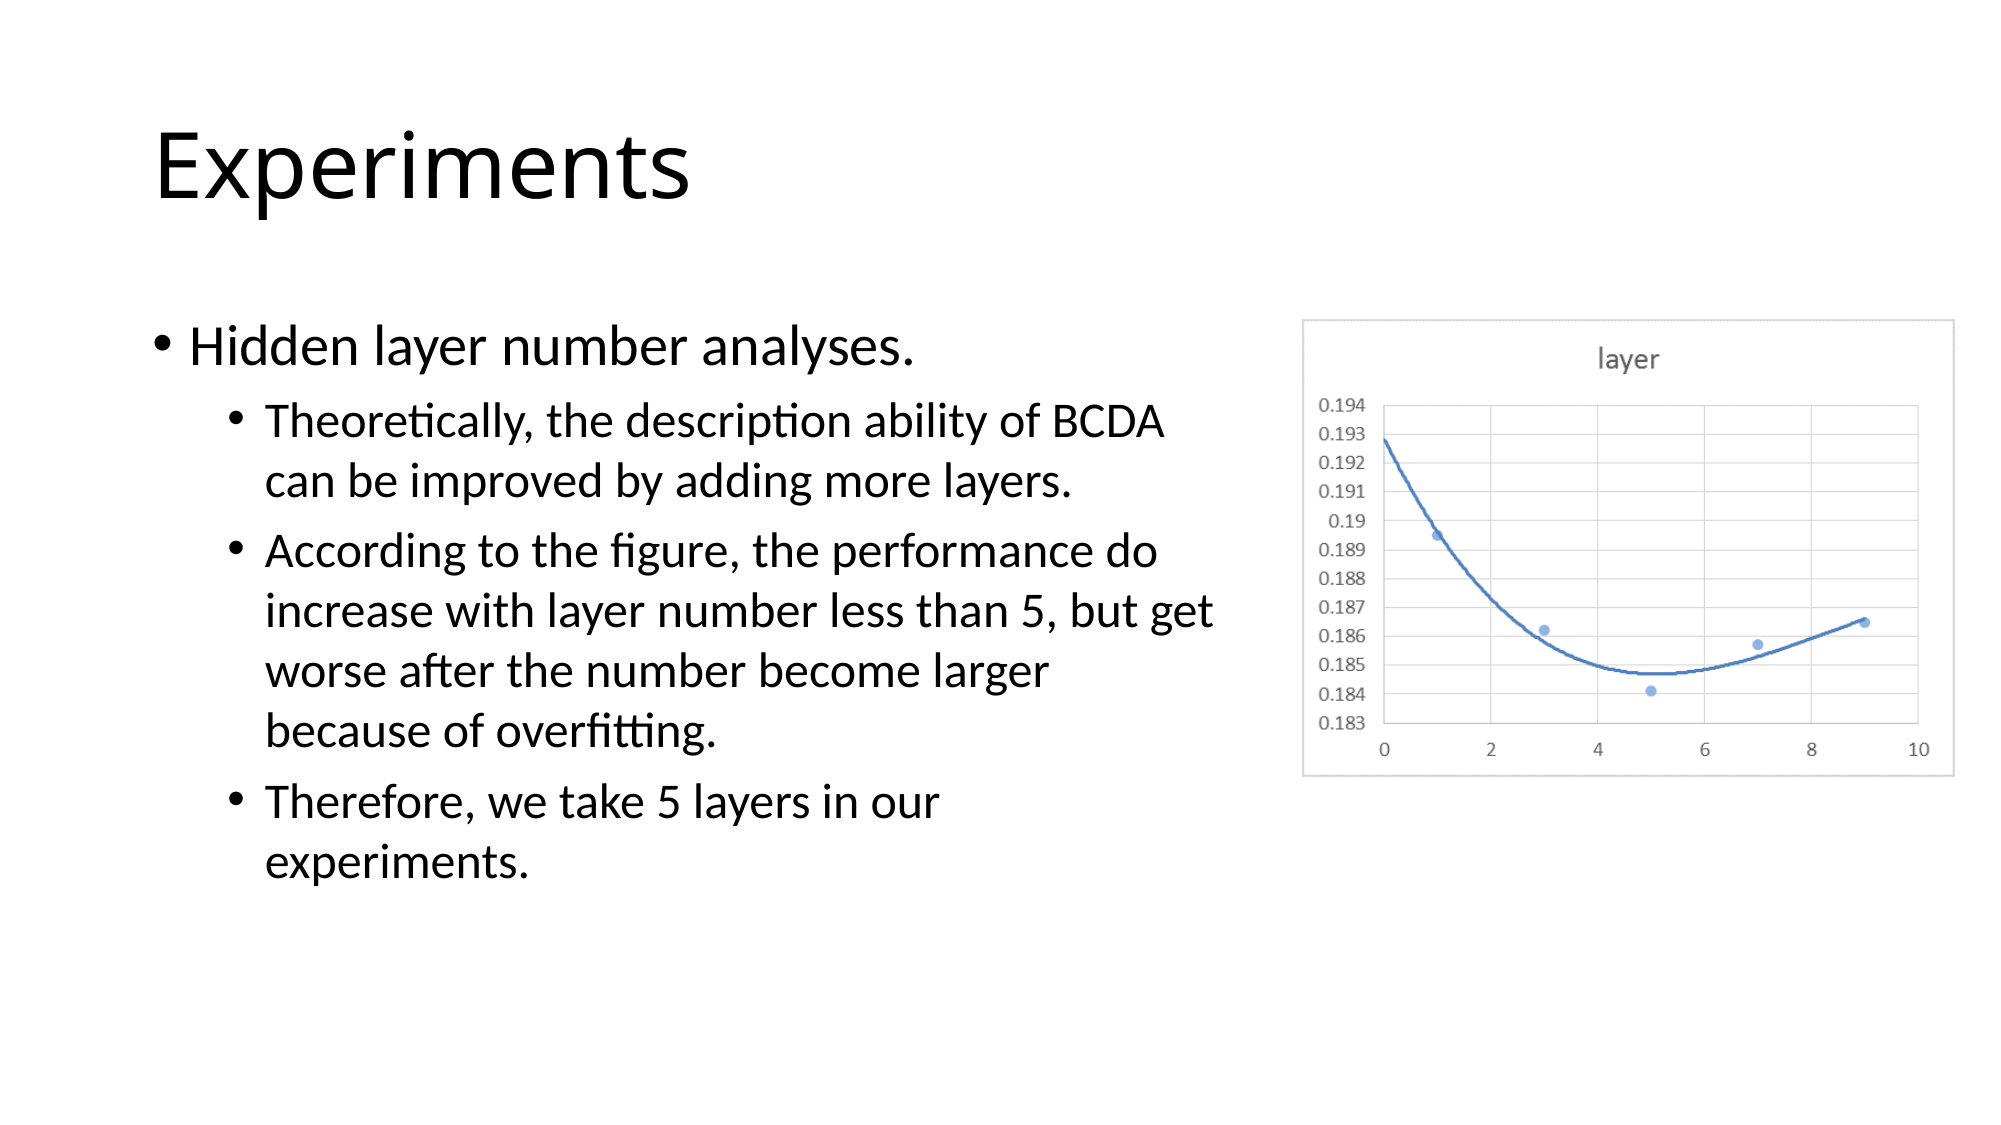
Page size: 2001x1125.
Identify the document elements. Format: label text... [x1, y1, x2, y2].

list Hidden layer number analyses. Theoretically, the description ability of BCDA can be improved by adding more layers. According to the figure, the performance do increase with layer number less than 5, but get worse after the number become larger because of overfitting. Therefore, we take 5 layers in our experiments. [137, 299, 1231, 1016]
title Experiments [137, 59, 1863, 278]
picture [1302, 319, 1955, 777]
